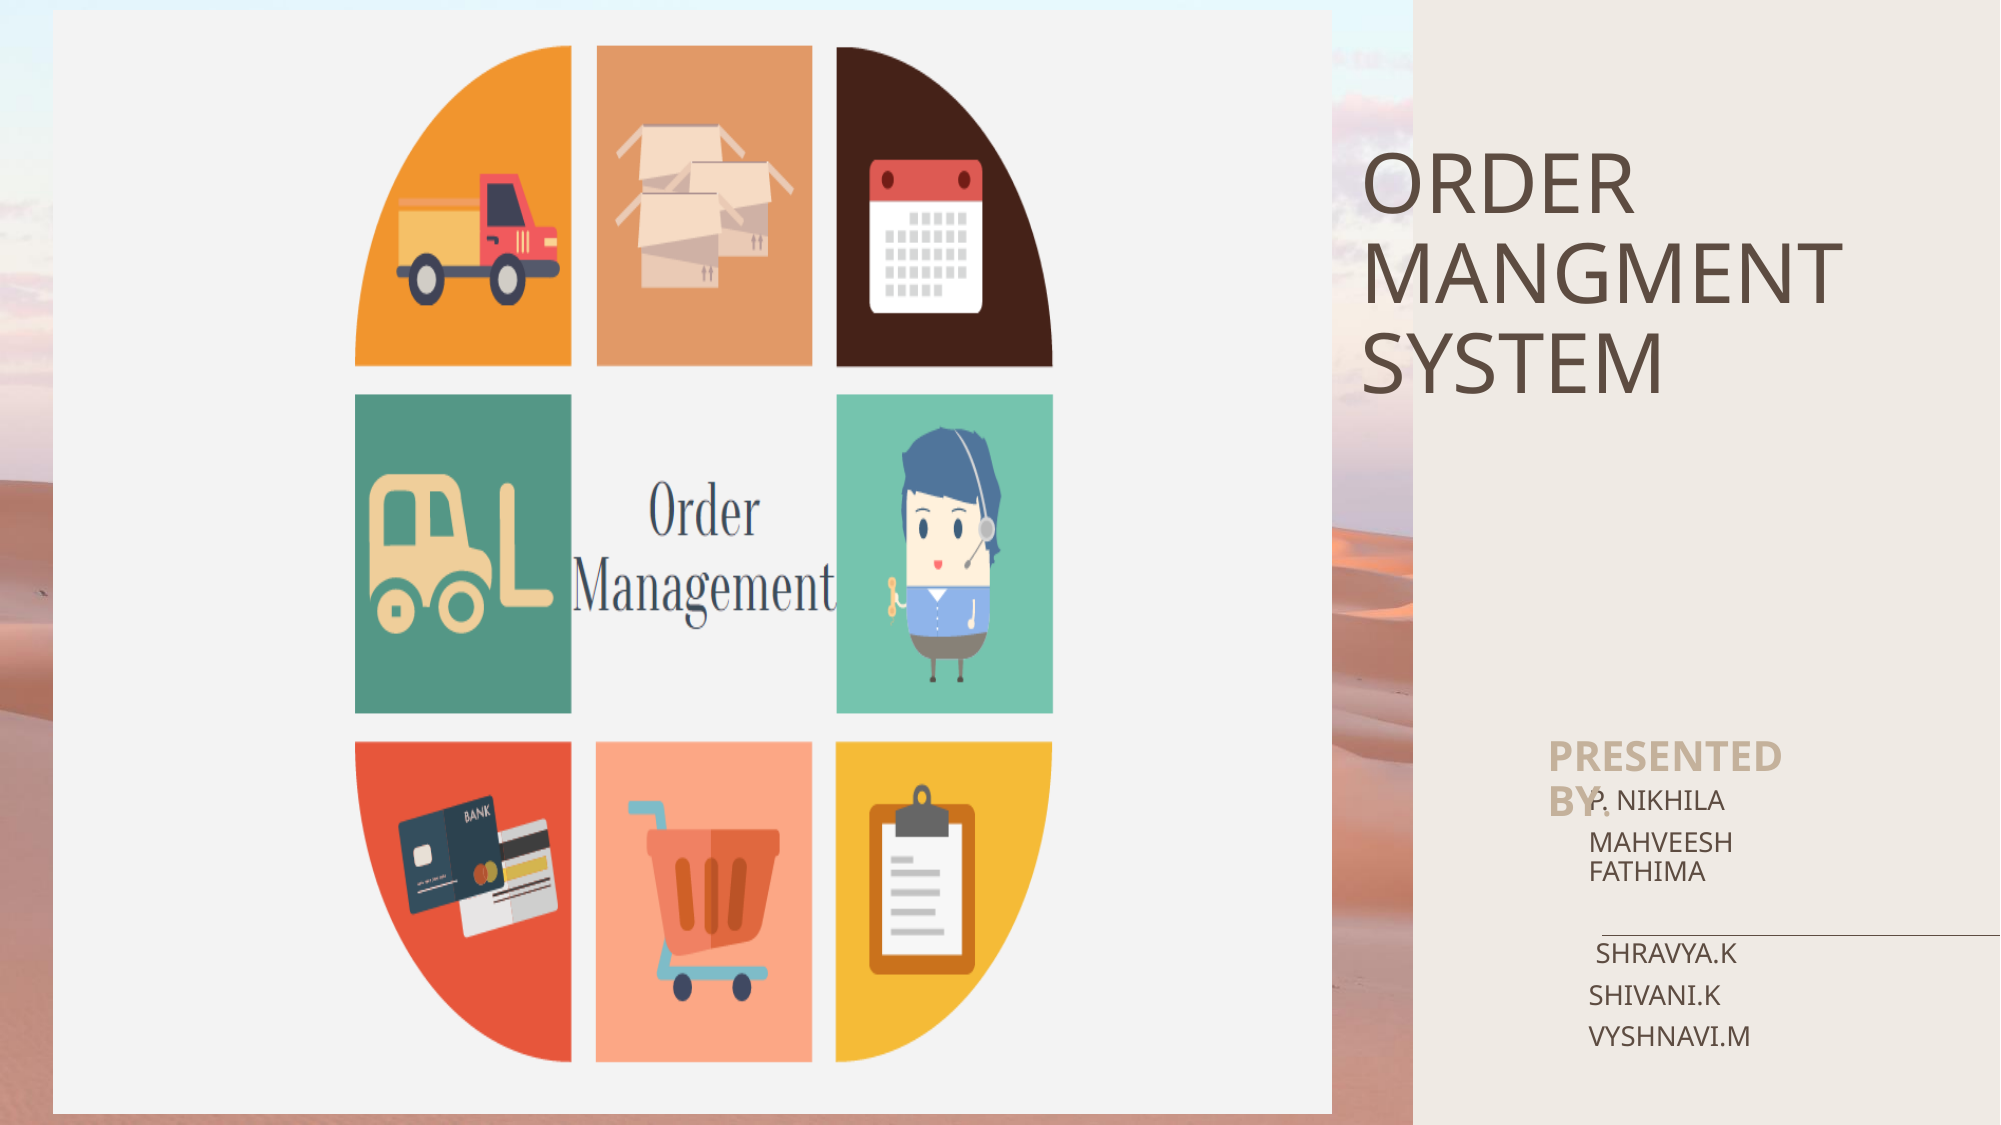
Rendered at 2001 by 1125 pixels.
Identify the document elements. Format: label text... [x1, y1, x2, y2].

picture [0, 0, 1413, 1125]
subtitle P. NIKHILA MAHVEESH FATHIMA SHRAVYA.K SHIVANI.K VYSHNAVI.M [1573, 1010, 1847, 1061]
list Presented BY. [1532, 682, 1860, 1010]
title ORDER MANGMENT SYSTEM [1345, 134, 1968, 488]
